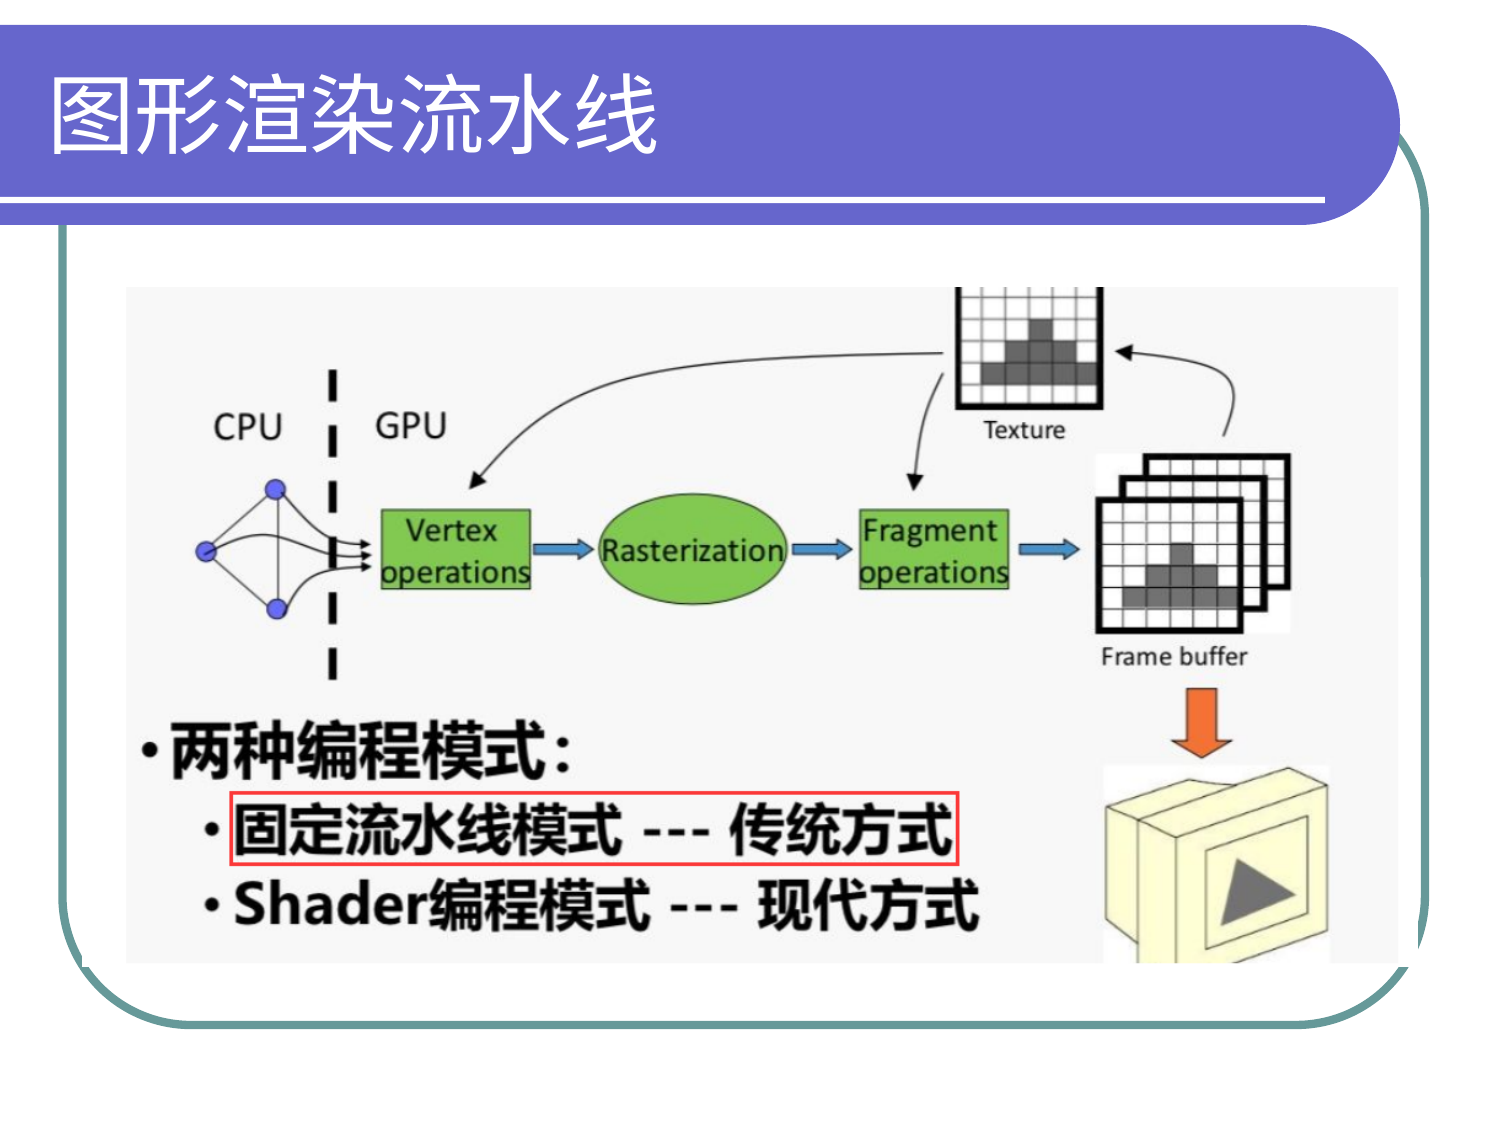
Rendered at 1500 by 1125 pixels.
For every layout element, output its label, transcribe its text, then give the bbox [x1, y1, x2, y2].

picture [82, 287, 1418, 967]
title 图形渲染流水线 [31, 37, 1348, 188]
